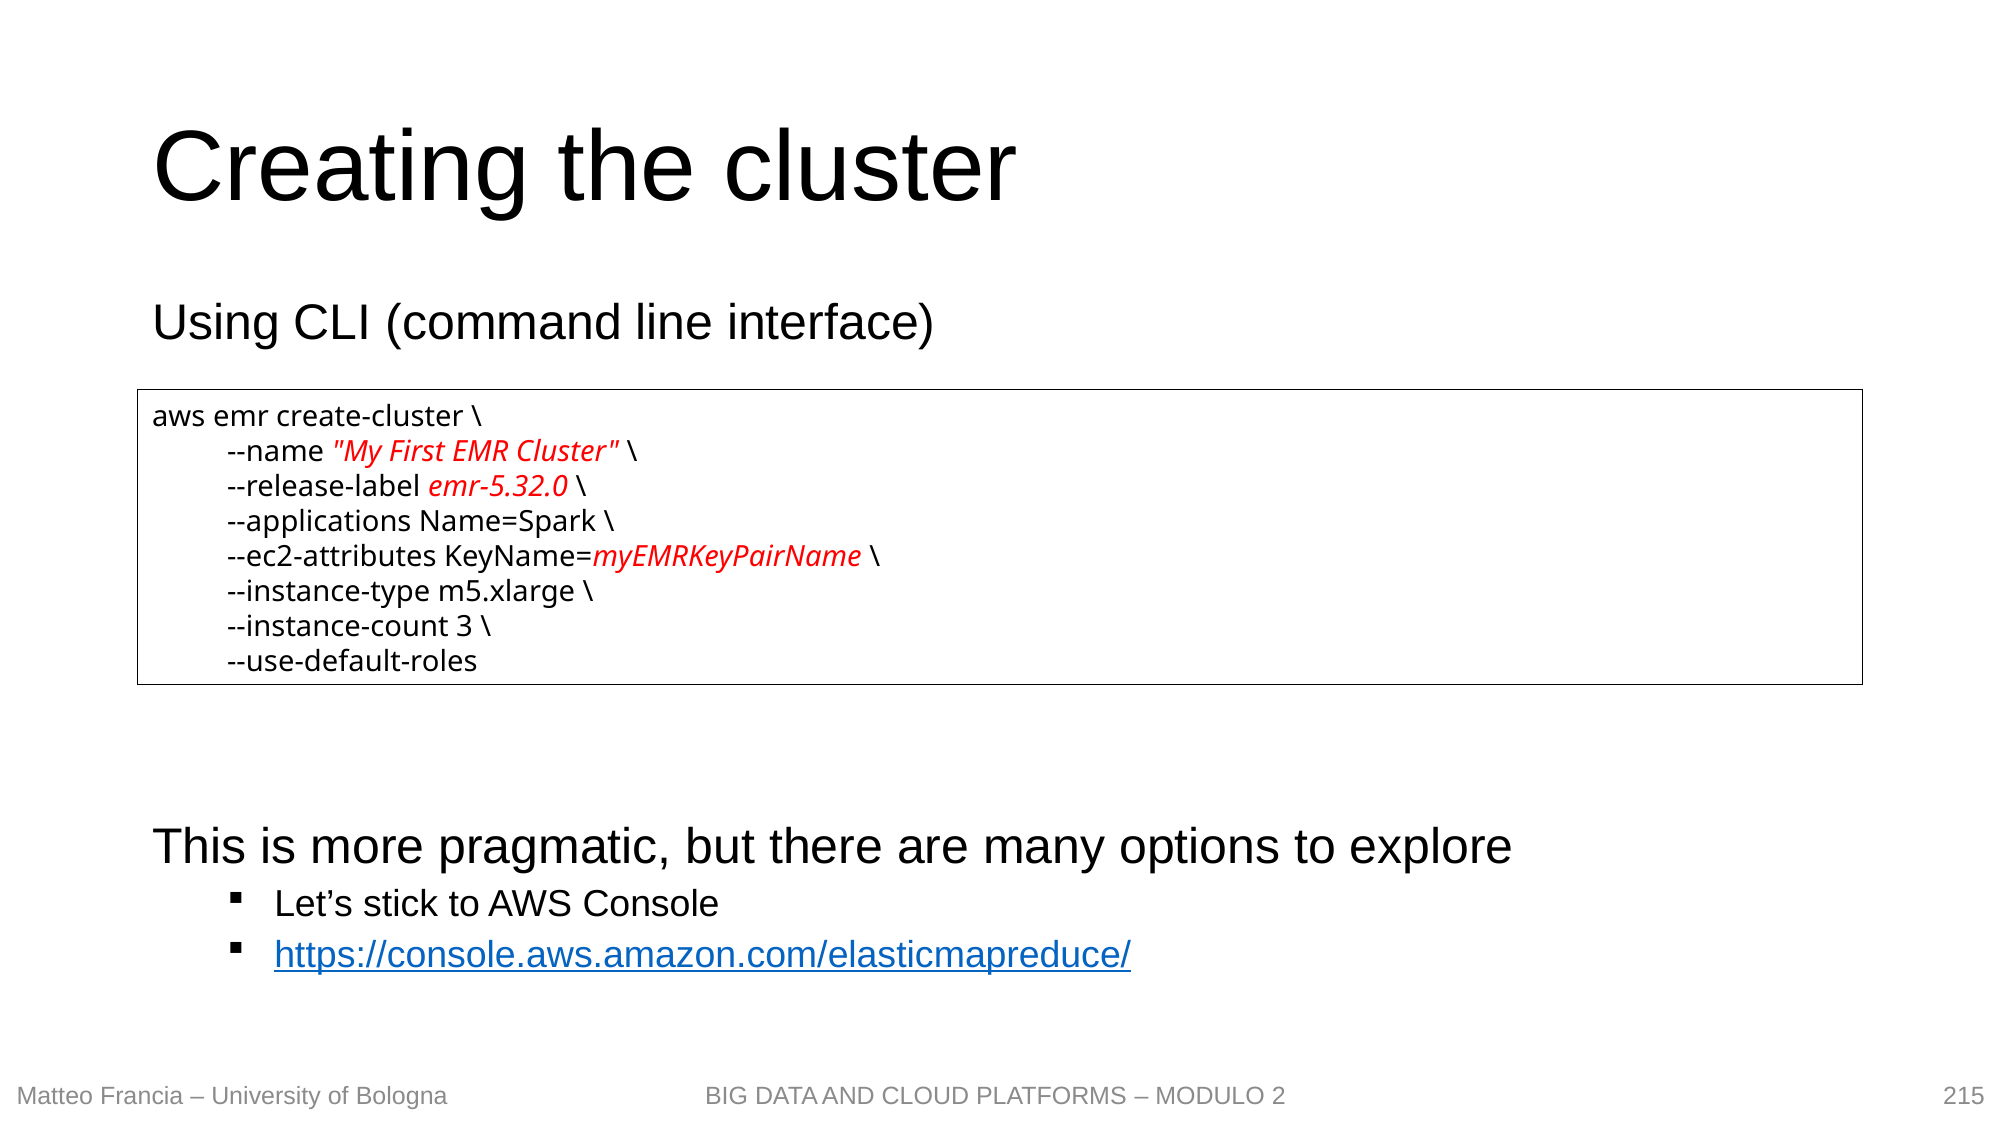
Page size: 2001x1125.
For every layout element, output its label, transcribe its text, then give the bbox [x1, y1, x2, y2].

list Using CLI (command line interface) This is more pragmatic, but there are many options to explore Let’s stick to AWS Console https://console.aws.amazon.com/elasticmapreduce/ [137, 278, 1863, 389]
text_box aws emr create-cluster \ --name "My First EMR Cluster" \ --release-label emr-5.32.0 \ --applications Name=Spark \ --ec2-attributes KeyName=myEMRKeyPairName \ --instance-type m5.xlarge \ --instance-count 3 \ --use-default-roles [137, 389, 1863, 685]
footer Matteo Francia – University of Bologna [0, 1065, 466, 1125]
slide_number 215 [1550, 1065, 2000, 1125]
title Creating the cluster [137, 59, 1863, 278]
list Using CLI (command line interface) This is more pragmatic, but there are many options to explore Let’s stick to AWS Console https://console.aws.amazon.com/elasticmapreduce/ [137, 685, 1863, 993]
